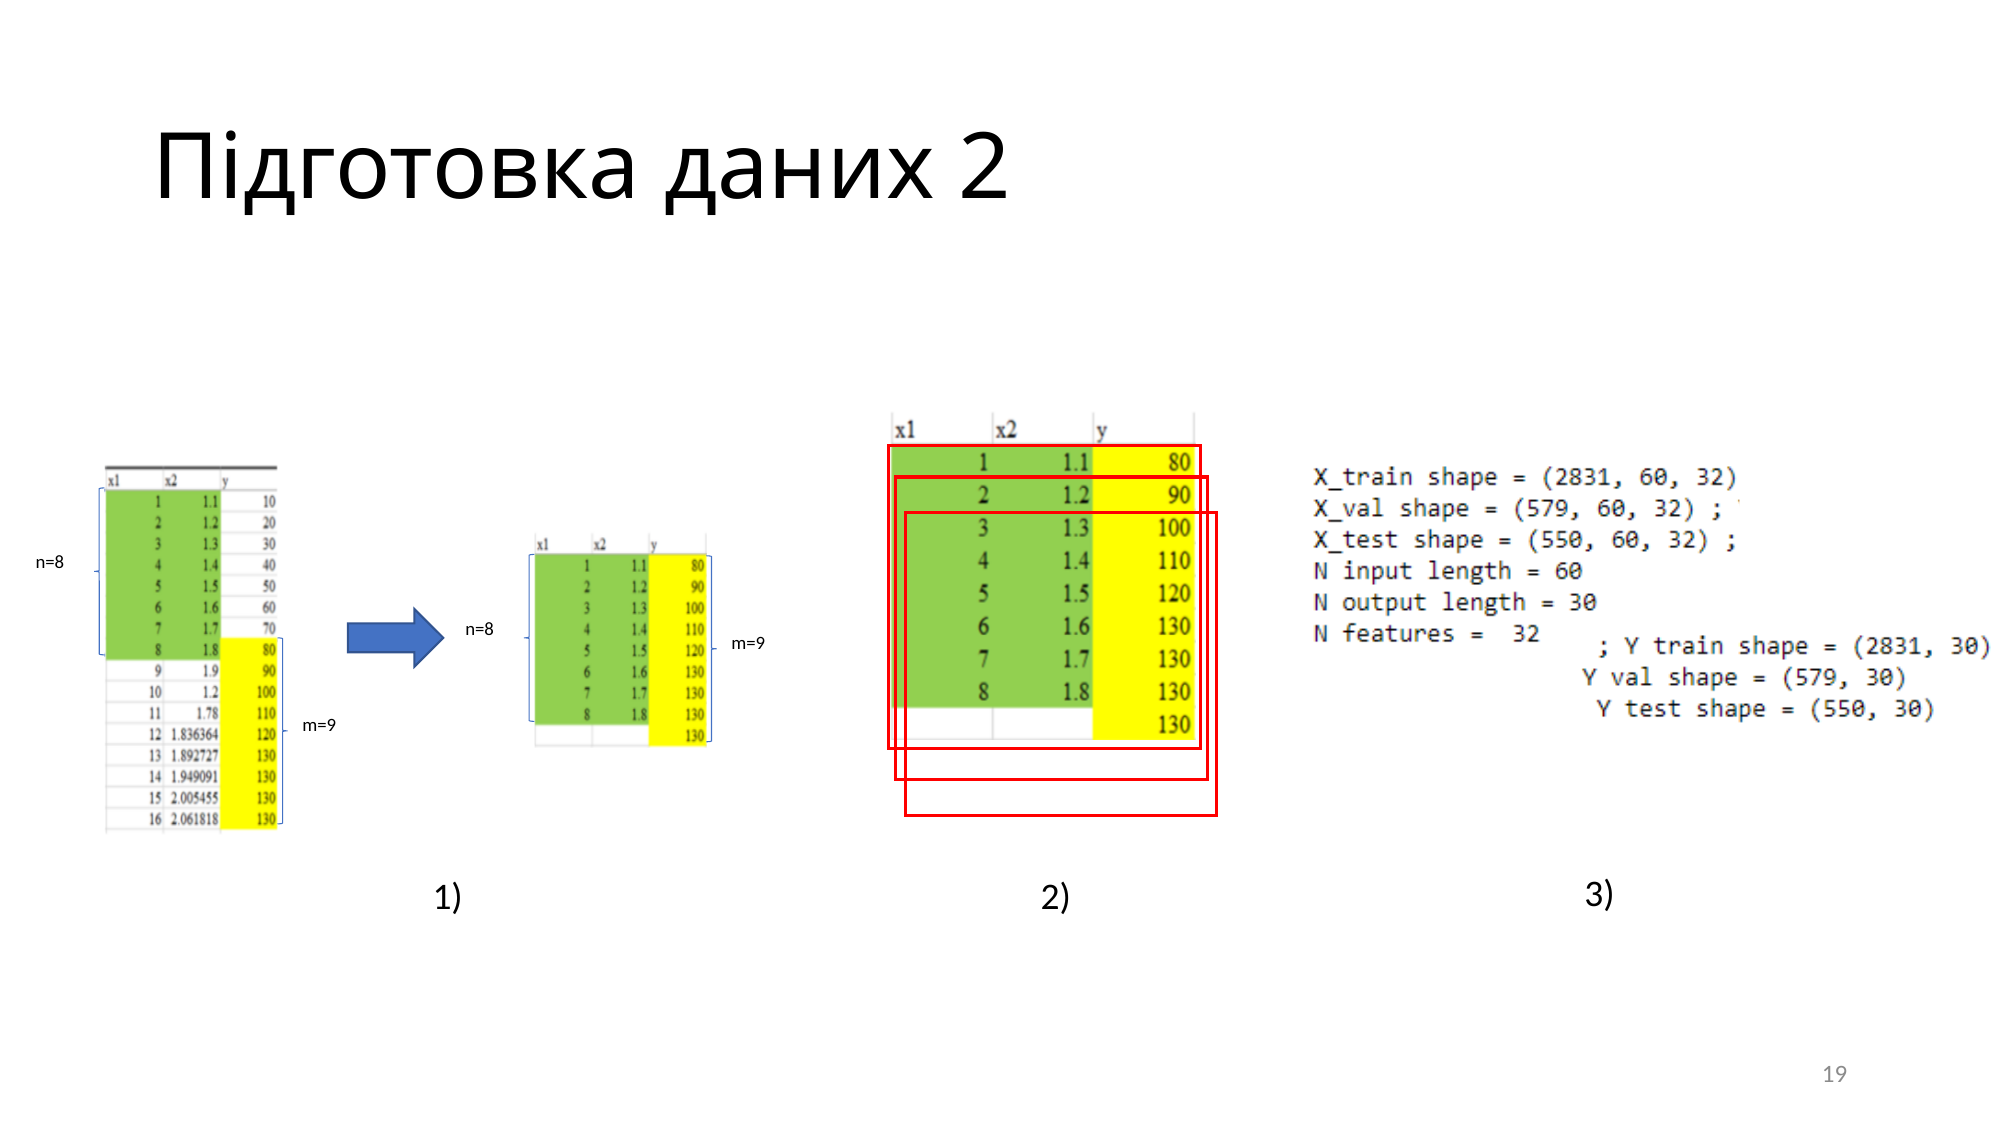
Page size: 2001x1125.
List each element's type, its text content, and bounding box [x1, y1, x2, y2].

text_box 3) [1464, 861, 1735, 922]
slide_number 19 [1412, 1042, 1863, 1103]
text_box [20, 464, 792, 835]
picture [1305, 454, 2000, 824]
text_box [888, 402, 1217, 816]
text_box 2) [920, 864, 1192, 925]
title Підготовка даних 2 [137, 59, 1863, 278]
text_box 1) [312, 864, 583, 925]
